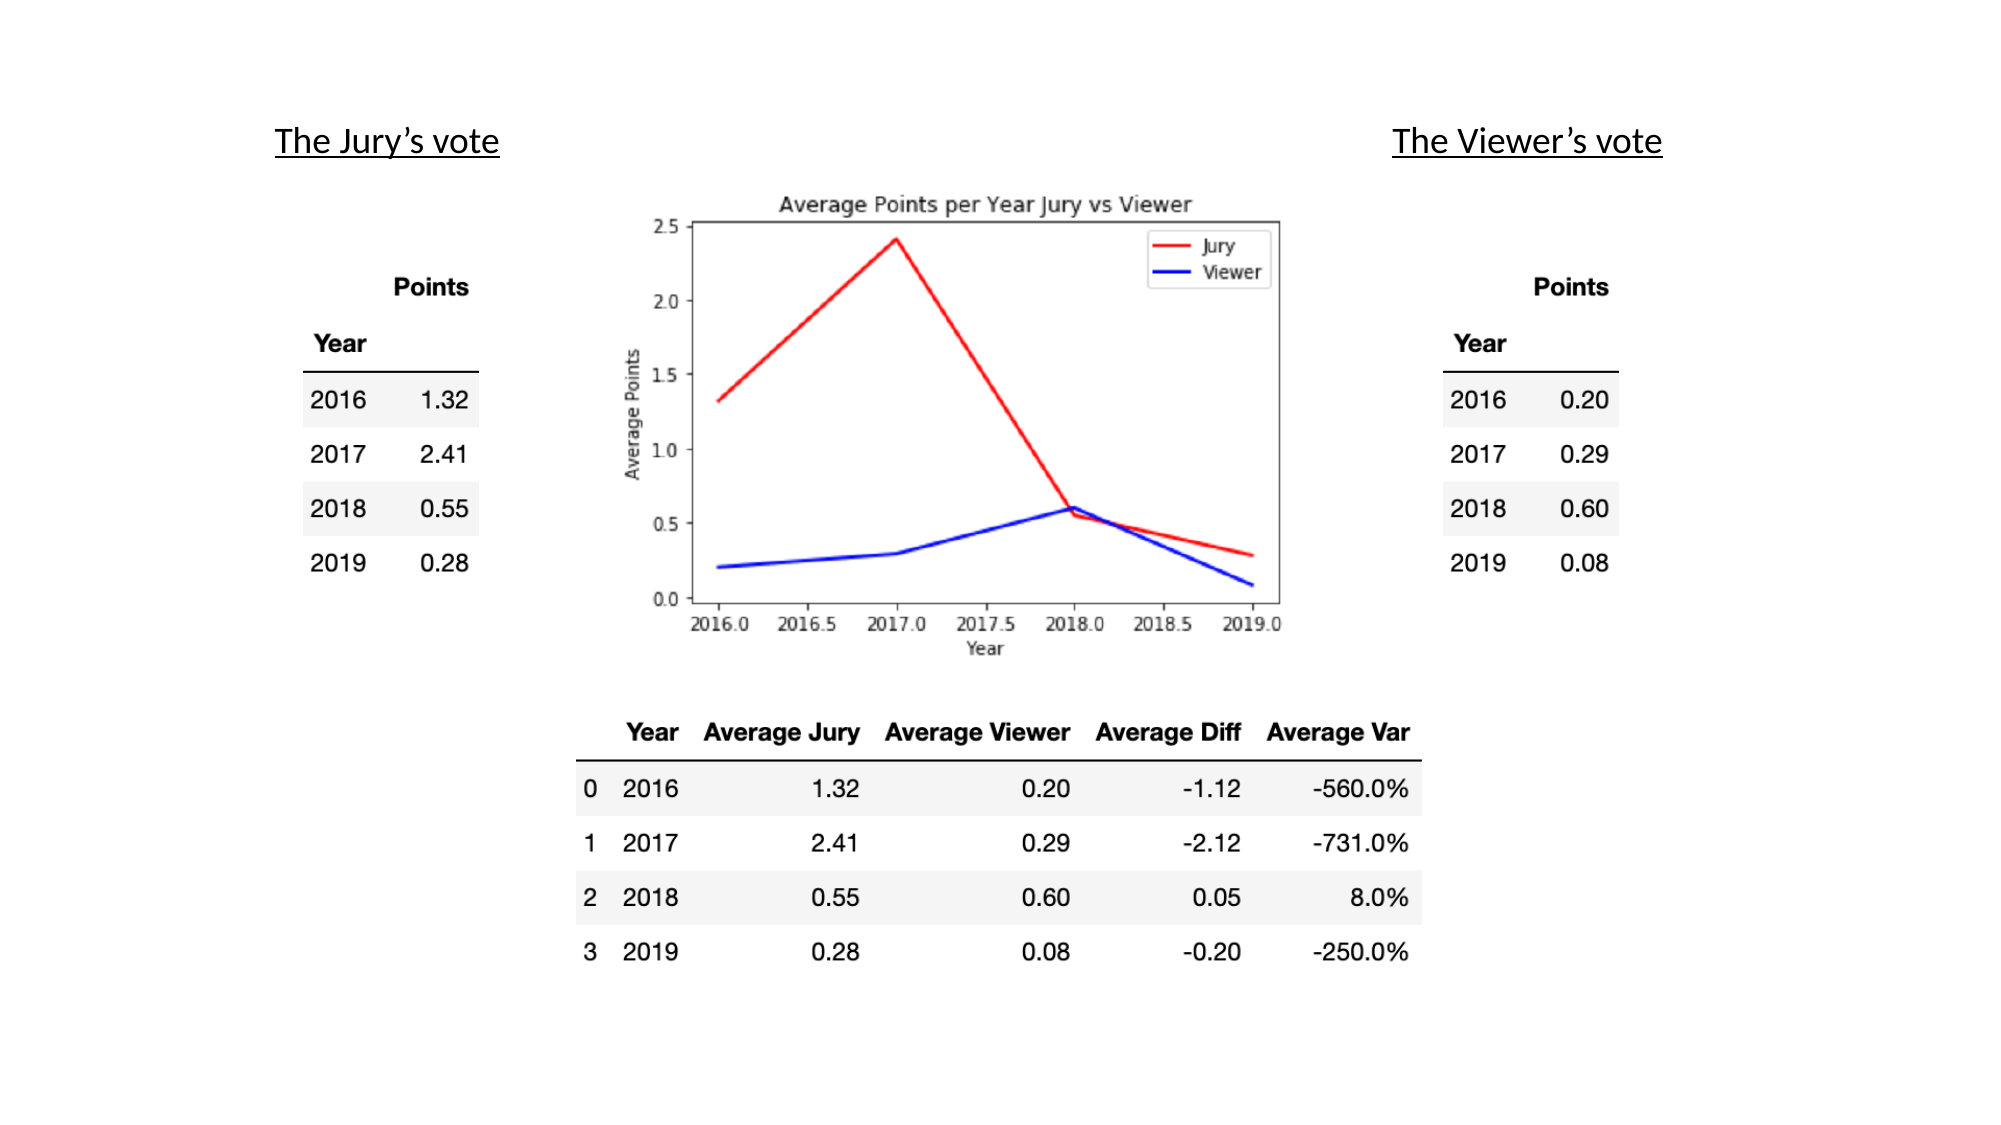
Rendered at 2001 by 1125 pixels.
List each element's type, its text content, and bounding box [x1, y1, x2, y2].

picture [1443, 260, 1619, 582]
picture [593, 175, 1329, 668]
text_box The Viewer’s vote [1377, 108, 1686, 168]
text_box The Jury’s vote [259, 108, 522, 168]
picture [303, 260, 479, 582]
picture [575, 703, 1424, 973]
